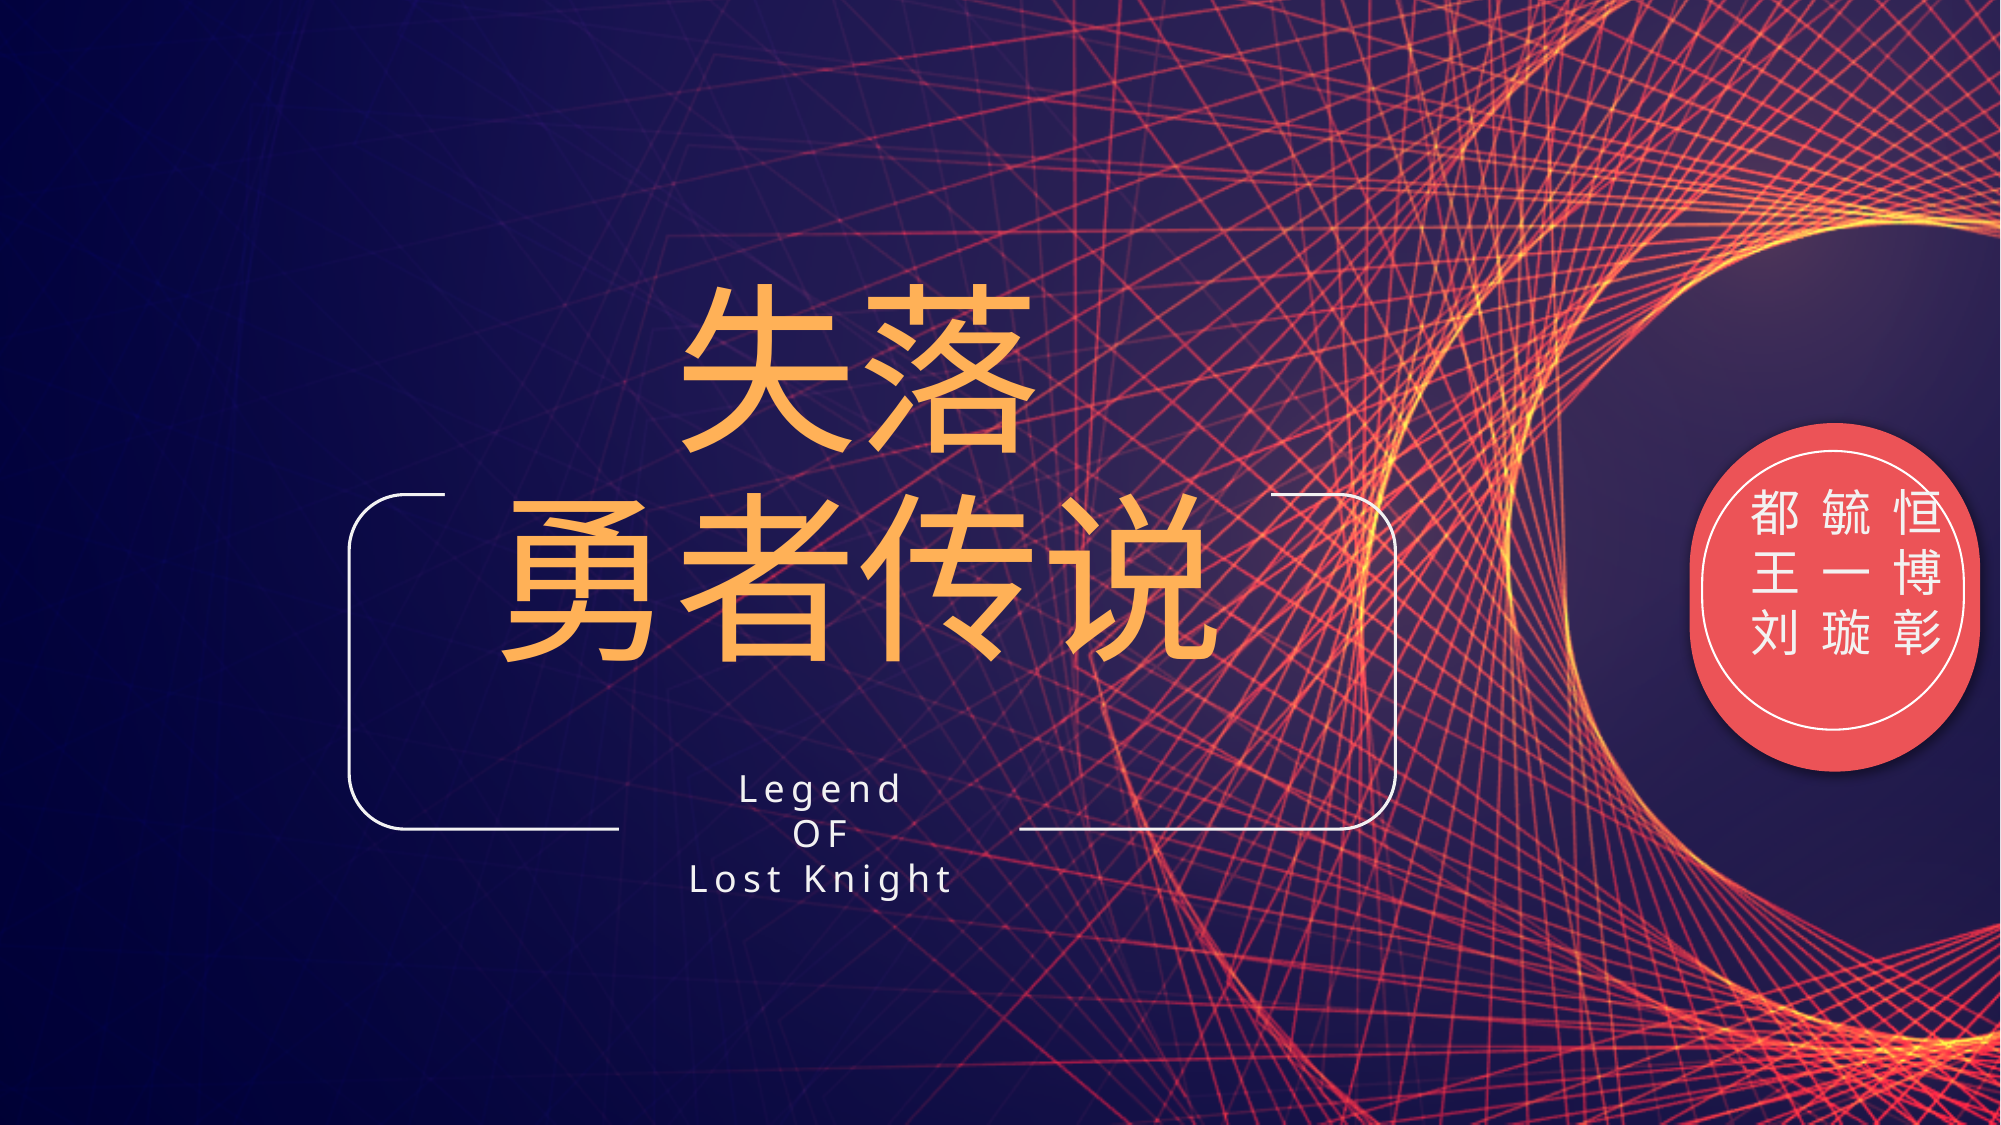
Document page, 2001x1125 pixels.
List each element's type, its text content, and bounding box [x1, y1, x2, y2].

text_box Legend OF Lost Knight [619, 757, 1020, 908]
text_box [1689, 422, 1981, 772]
picture [0, 0, 2001, 1125]
text_box [348, 493, 1397, 831]
text_box 失落 勇者传说 [444, 259, 1271, 692]
